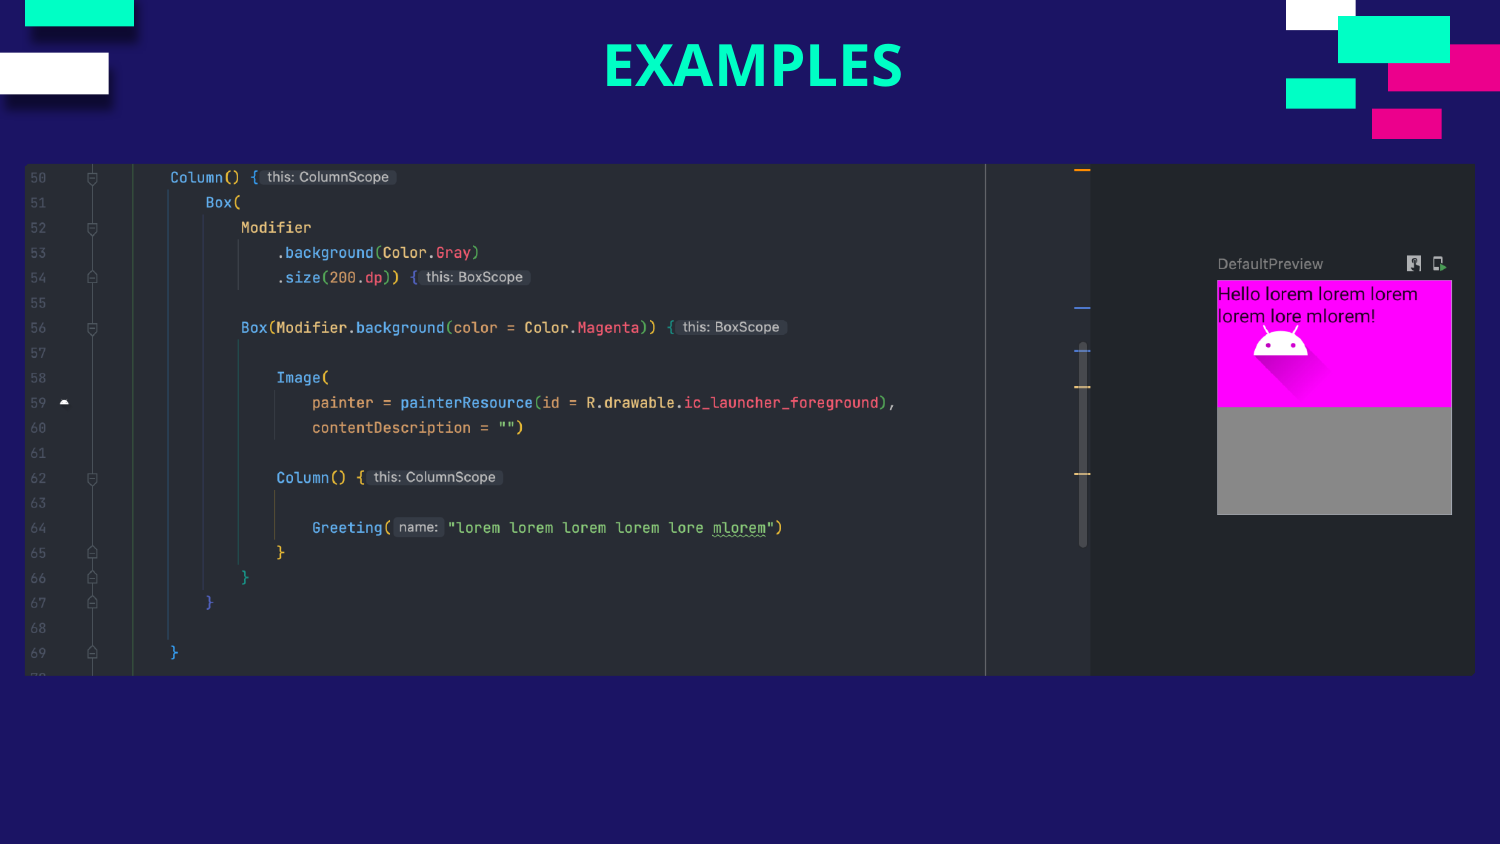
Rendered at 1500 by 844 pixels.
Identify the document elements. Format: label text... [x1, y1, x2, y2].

text_box [1286, 0, 1356, 31]
picture [24, 163, 1476, 677]
text_box [1388, 44, 1500, 92]
text_box [1338, 16, 1450, 64]
text_box [1372, 108, 1442, 139]
title EXAMPLES [469, 13, 1037, 123]
text_box [1286, 78, 1356, 109]
text_box [25, 0, 134, 27]
text_box [0, 52, 109, 95]
